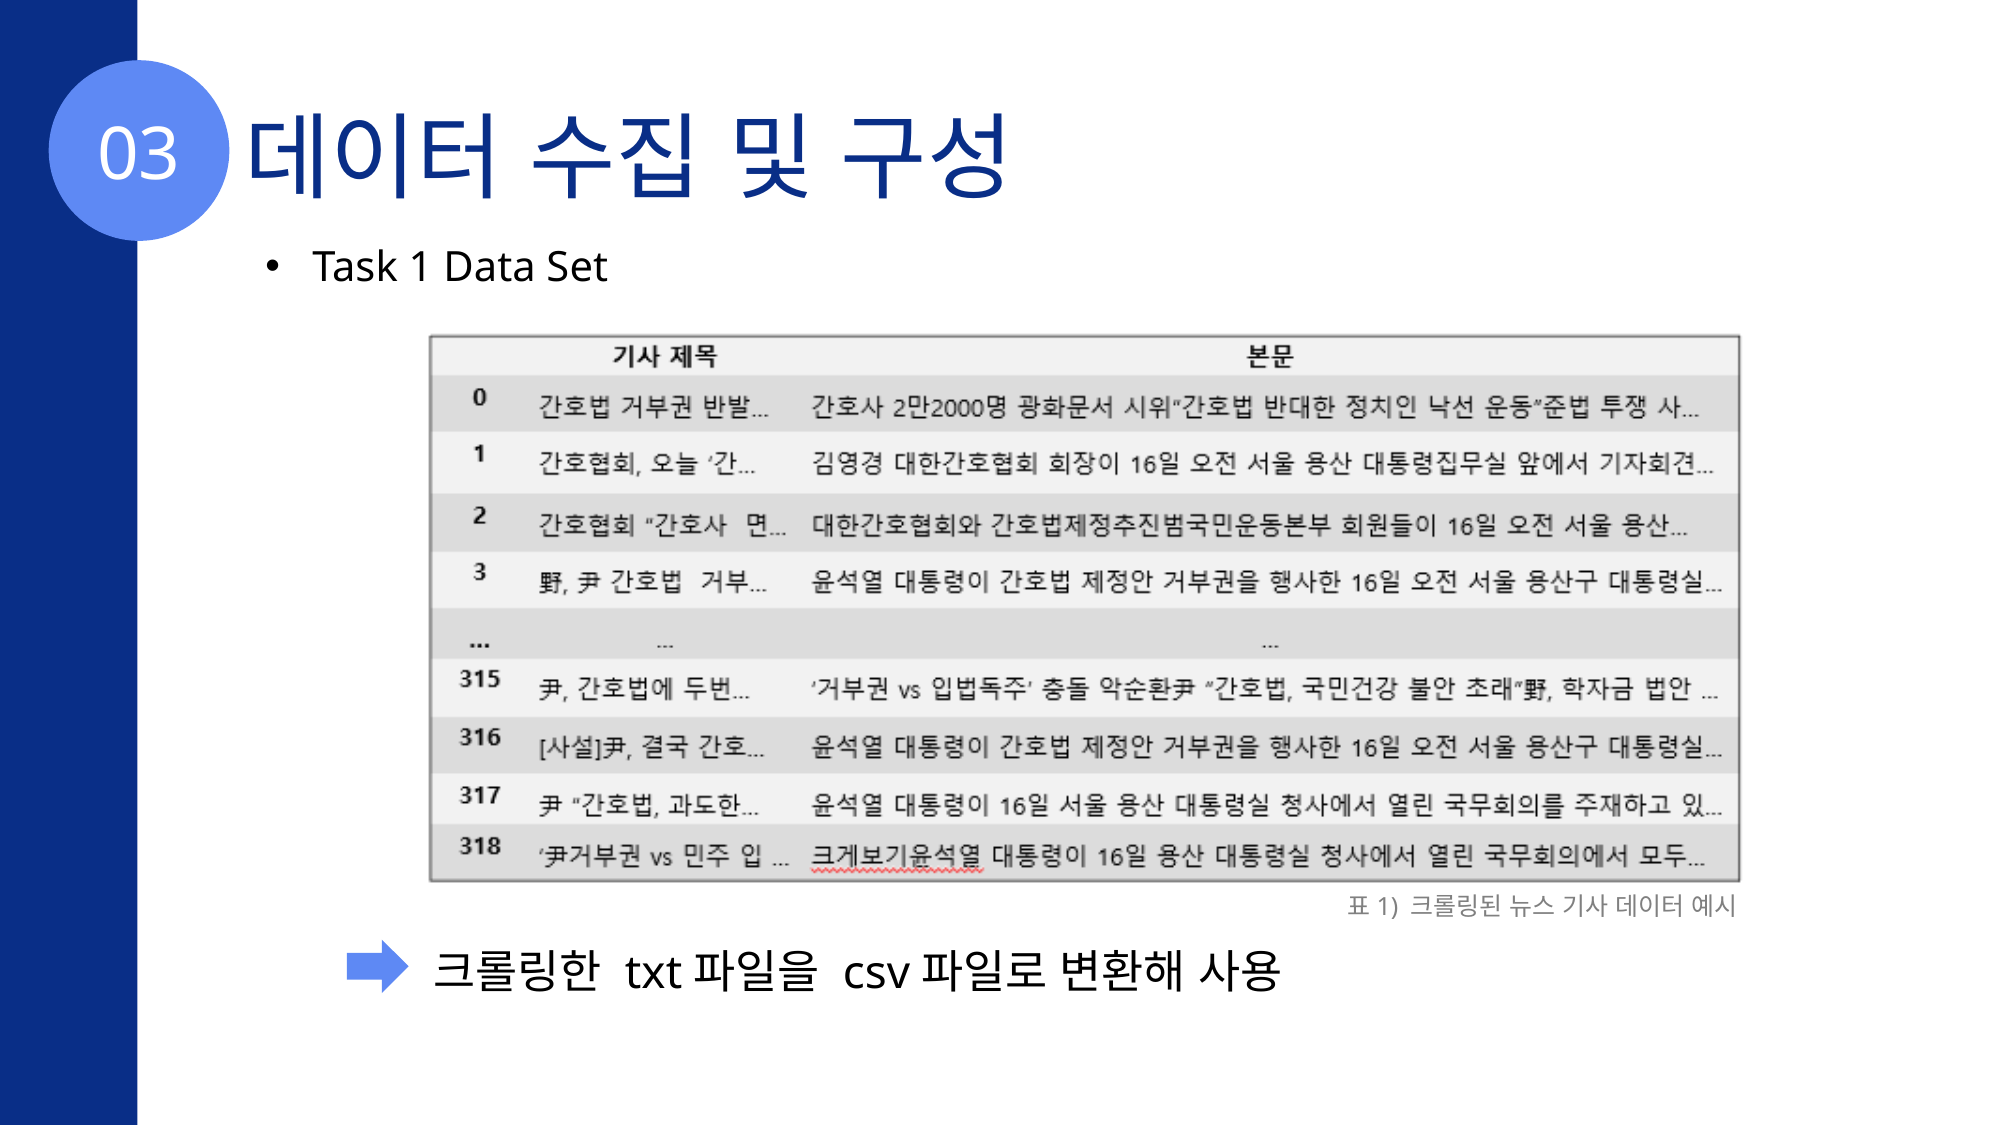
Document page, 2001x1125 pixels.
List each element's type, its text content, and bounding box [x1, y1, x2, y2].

text_box 데이터 수집 및 구성 [229, 52, 1123, 270]
text_box 03 [47, 59, 229, 242]
text_box Task 1 Data Set [250, 232, 946, 298]
text_box [0, 0, 138, 1125]
text_box 크롤링한 txt파일을 csv파일로 변환해 사용 [418, 935, 1419, 1006]
picture [418, 325, 1748, 894]
text_box 표1) 크롤링된 뉴스 기사 데이터 예시 [1057, 883, 1753, 928]
text_box [345, 937, 411, 996]
